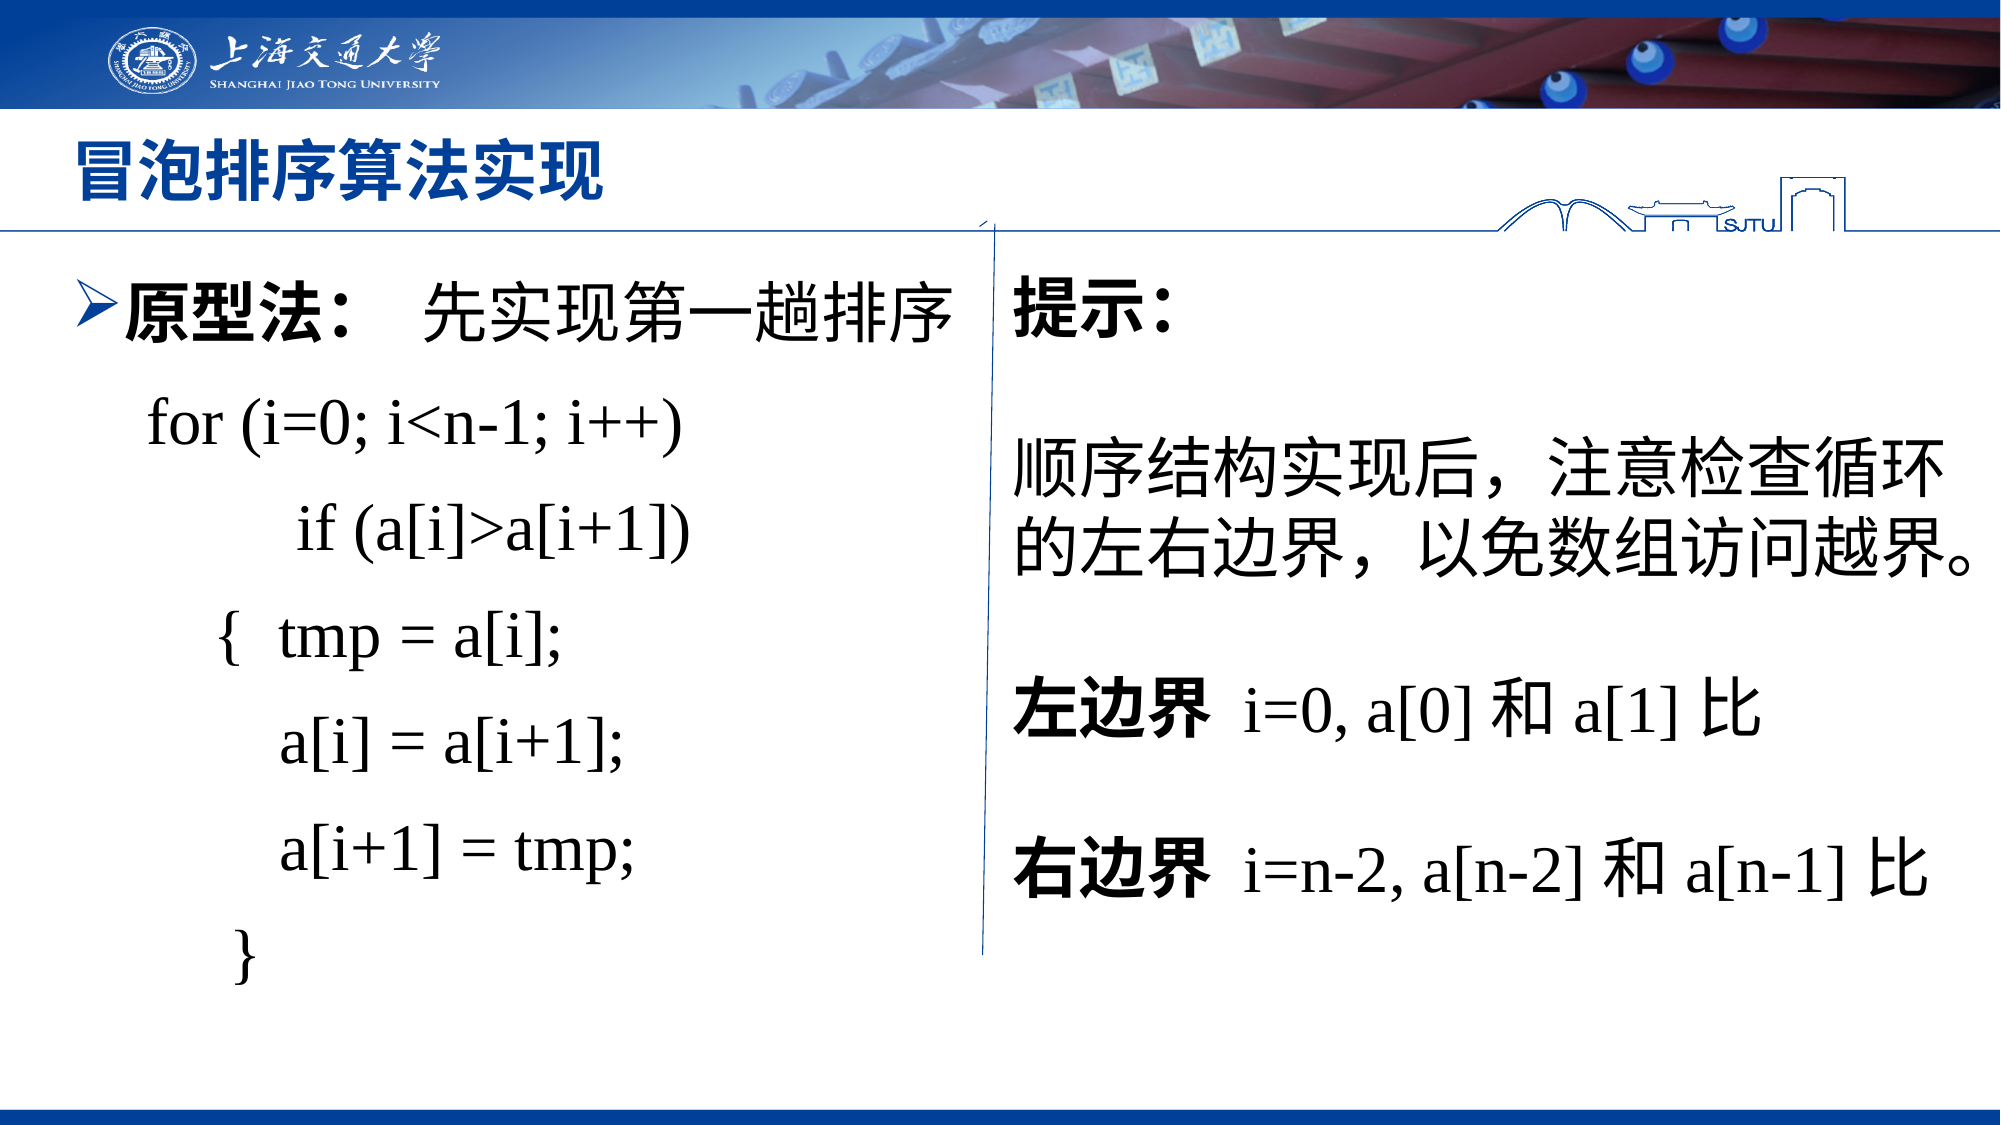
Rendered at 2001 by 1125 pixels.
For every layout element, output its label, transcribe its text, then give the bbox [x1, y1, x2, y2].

title 冒泡排序算法实现 [56, 126, 968, 221]
list 原型法： 先实现第一趟排序 for (i=0; i<n-1; i++) if (a[i]>a[i+1]) { tmp = a[i]; a[i] = a[i+1]; a[i+1] = tmp; } [56, 247, 1023, 1078]
text_box 提示： 顺序结构实现后，注意检查循环的左右边界，以免数组访问越界。 左边界 i=0, a[0]和a[1]比 右边界 i=n-2, a[n-2]和a[n-1]比 [997, 258, 1976, 914]
picture [0, 0, 2001, 109]
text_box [979, 220, 988, 227]
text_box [982, 223, 995, 956]
